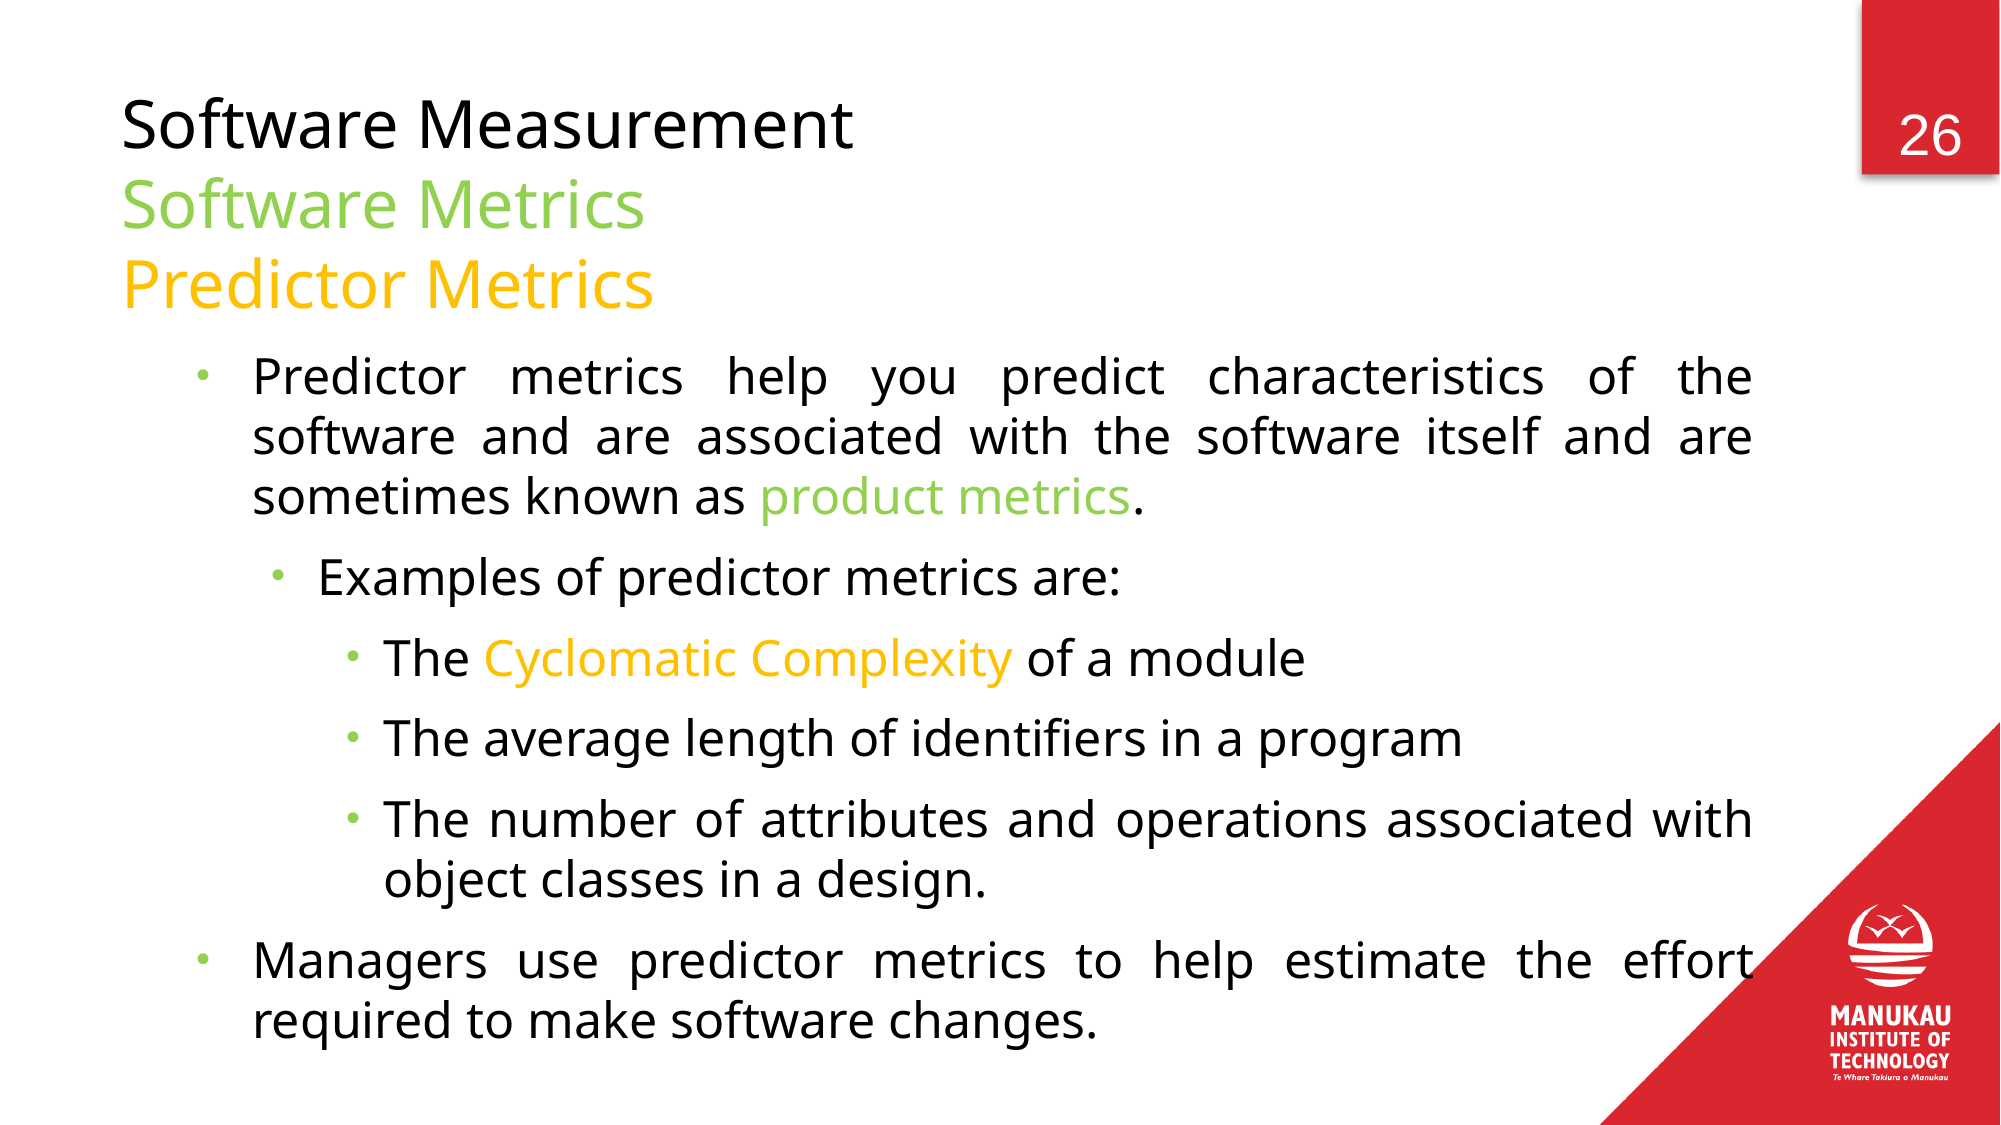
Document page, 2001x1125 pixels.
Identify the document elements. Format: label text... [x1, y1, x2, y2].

list Predictor metrics help you predict characteristics of the software and are associated with the software itself and are sometimes known as product metrics. Examples of predictor metrics are: The Cyclomatic Complexity of a module The average length of identifiers in a program The number of attributes and operations associated with object classes in a design. Managers use predictor metrics to help estimate the effort required to make software changes. [181, 336, 1770, 1025]
text_box 26 [1861, 0, 2000, 175]
title Software Measurement Software Metrics Predictor Metrics [106, 74, 1649, 304]
picture [1592, 720, 2000, 1125]
